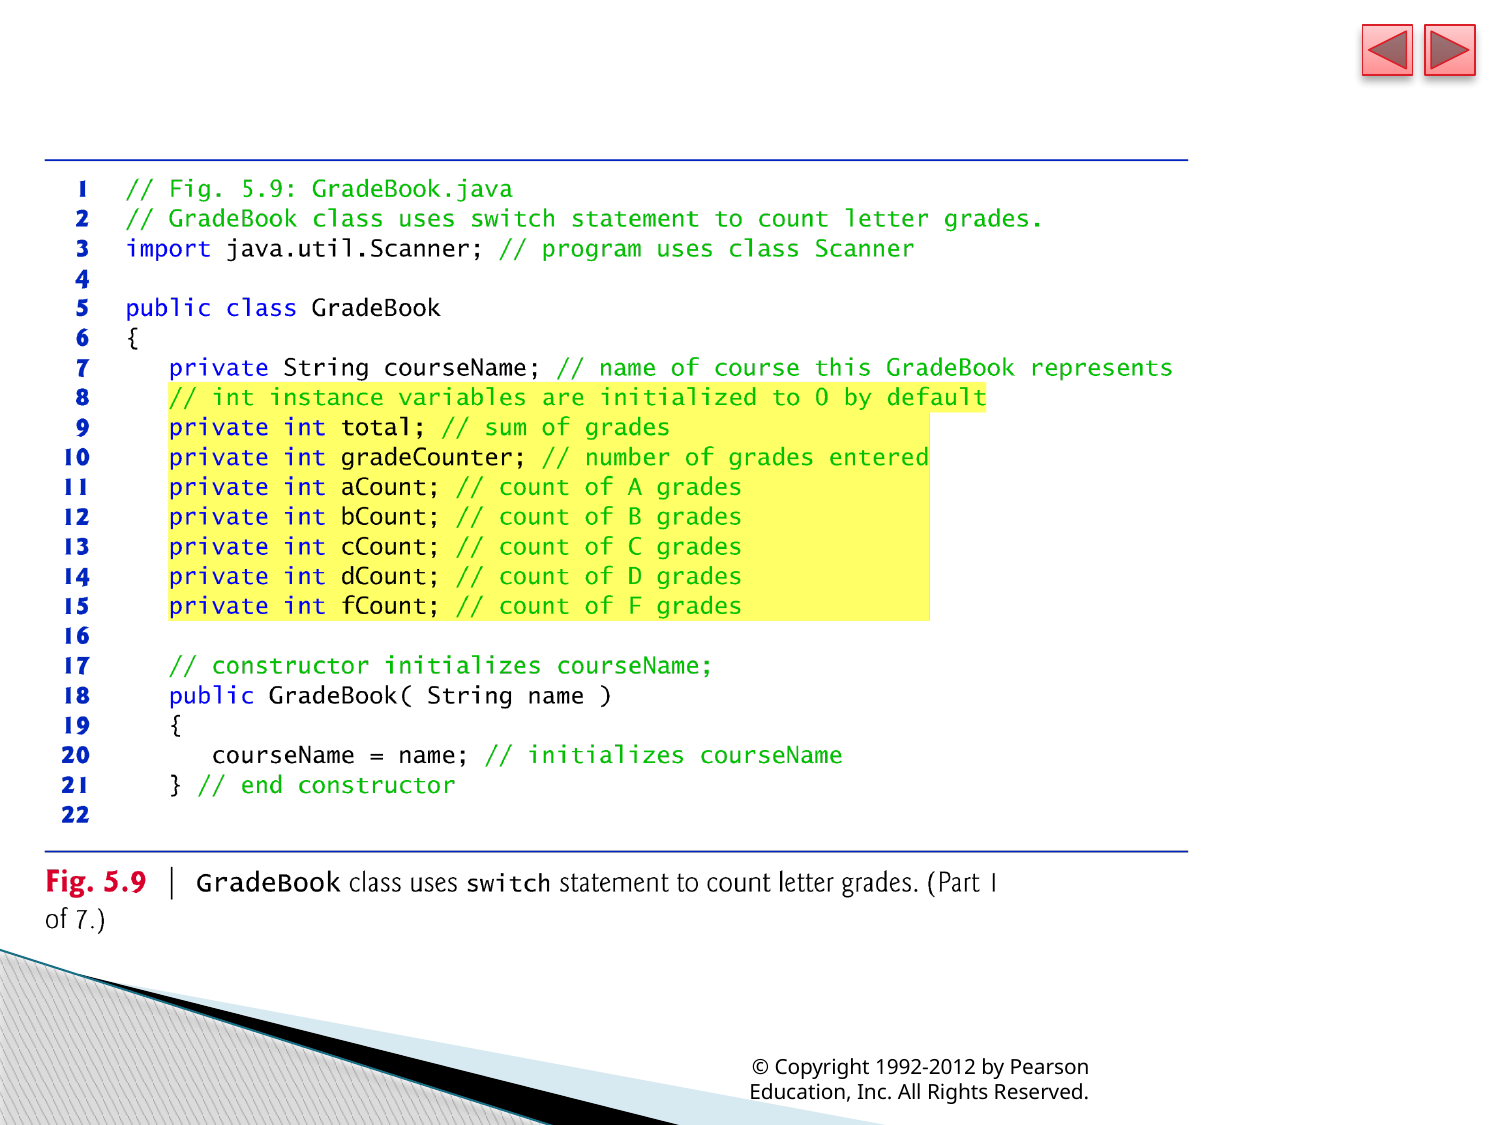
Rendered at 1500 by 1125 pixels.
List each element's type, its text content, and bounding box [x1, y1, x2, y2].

picture [0, 106, 1500, 1018]
footer © Copyright 1992-2012 by Pearson Education, Inc. All Rights Reserved. [650, 1051, 1105, 1112]
